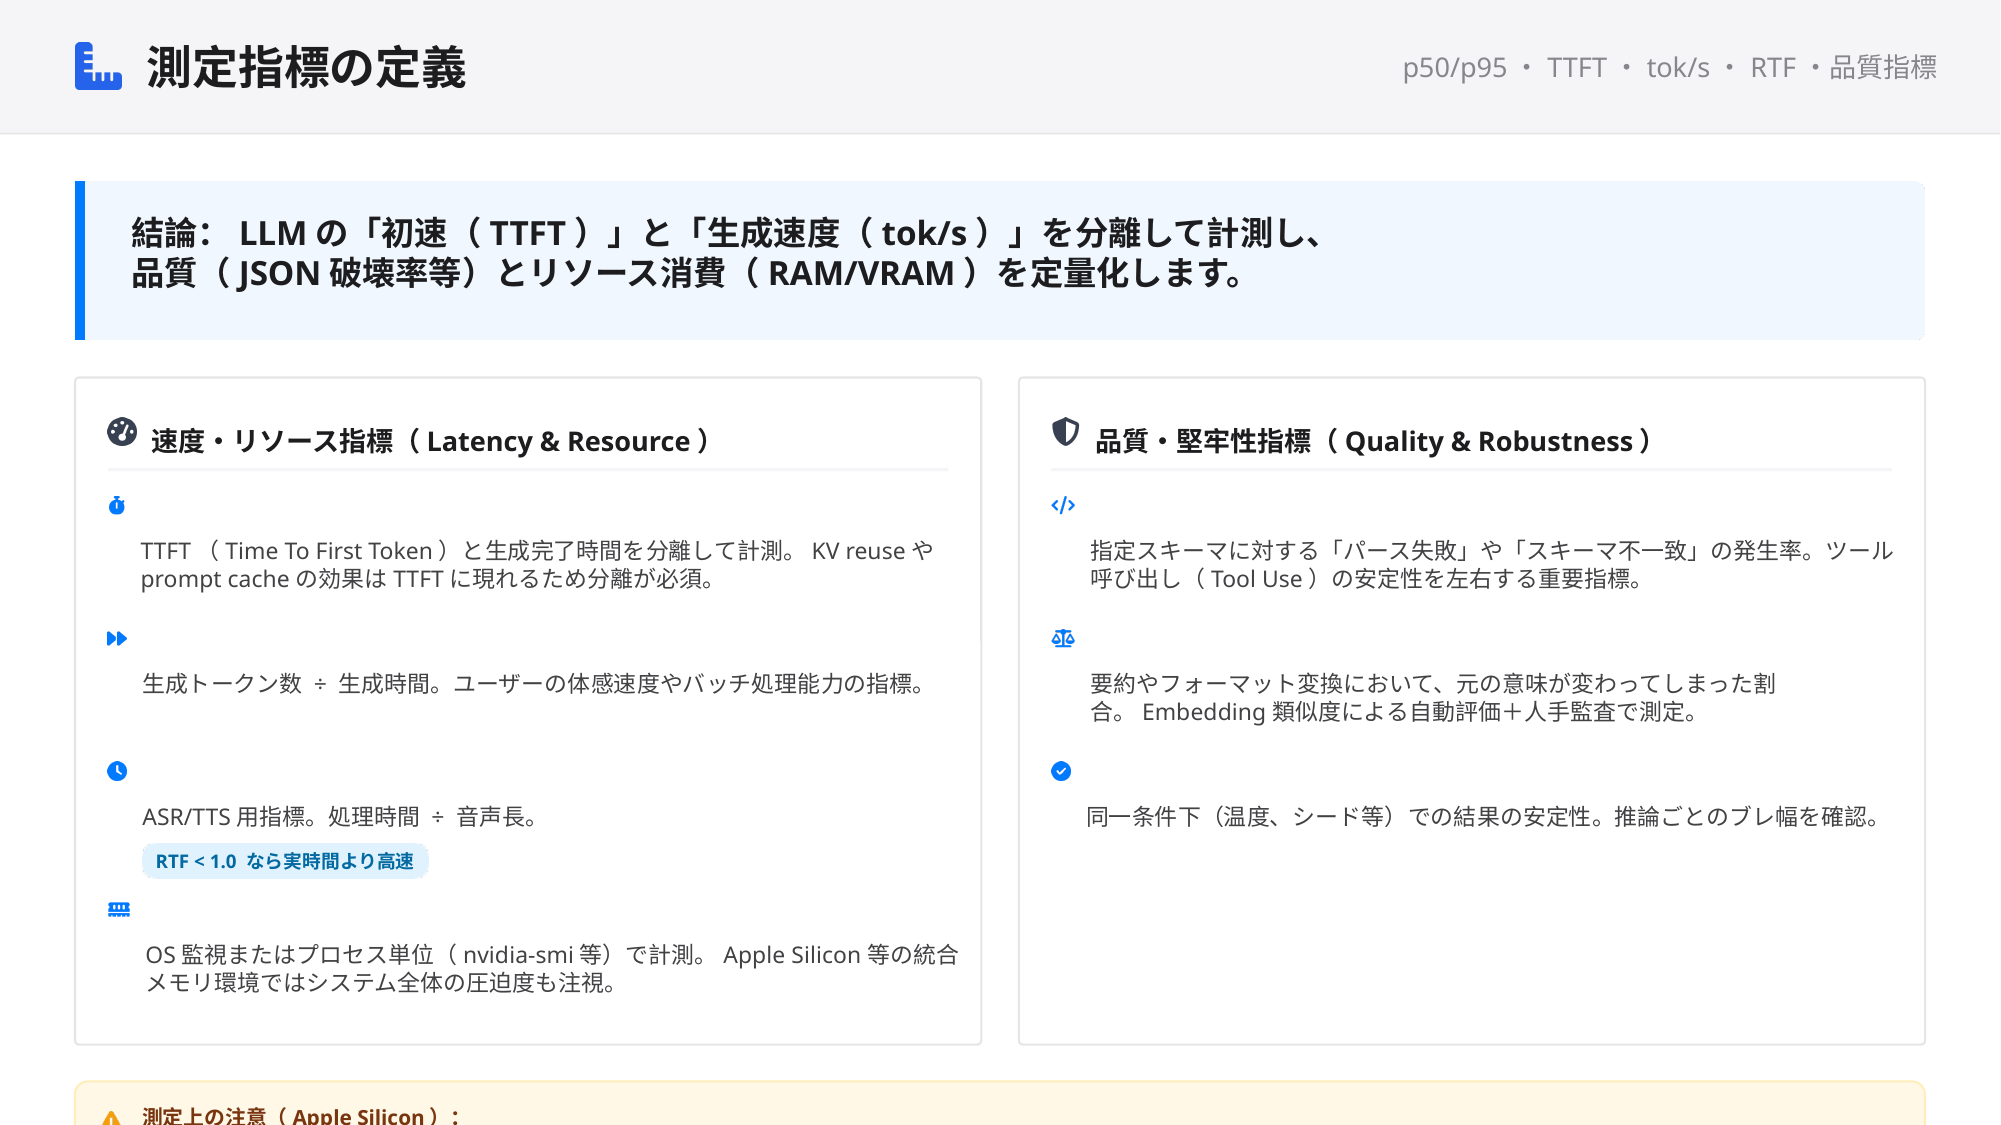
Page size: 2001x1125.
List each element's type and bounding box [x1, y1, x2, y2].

picture [107, 417, 137, 446]
picture [107, 761, 127, 781]
picture [107, 900, 130, 919]
picture [1051, 629, 1075, 648]
picture [107, 496, 125, 515]
picture [1051, 761, 1071, 781]
picture [142, 843, 429, 879]
picture [1051, 417, 1080, 446]
picture [107, 629, 127, 648]
picture [74, 42, 122, 90]
picture [1051, 496, 1075, 515]
text_box [0, 0, 2000, 1125]
picture [98, 1109, 124, 1125]
picture [74, 181, 1925, 340]
